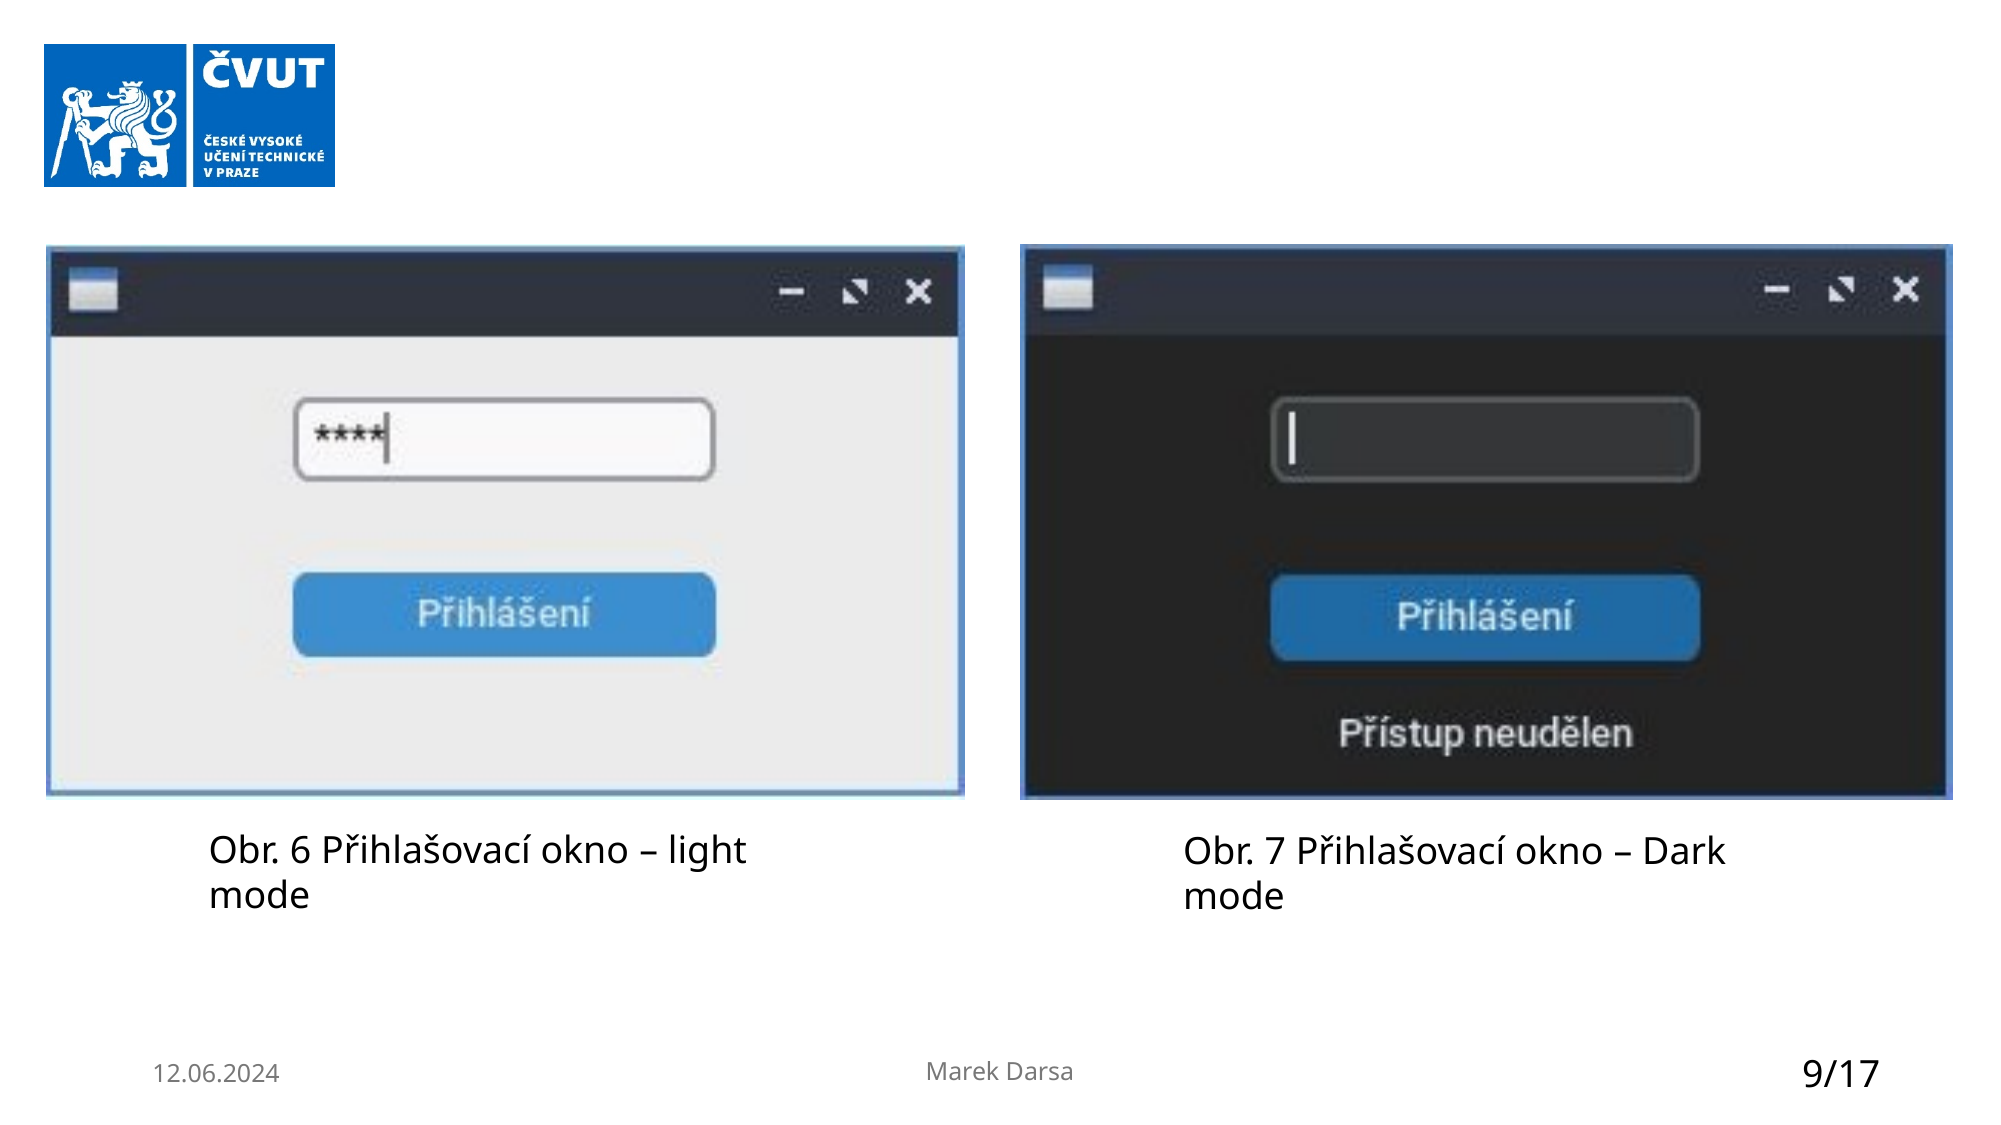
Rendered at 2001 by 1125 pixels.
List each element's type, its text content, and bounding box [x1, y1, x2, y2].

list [46, 244, 965, 801]
footer Marek Darsa [662, 1042, 1338, 1103]
text_box Obr. 7 Přihlašovací okno – Dark mode [1168, 819, 1806, 925]
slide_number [137, 1042, 588, 1103]
text_box Obr. 6 Přihlašovací okno – light mode [193, 818, 818, 924]
picture [44, 44, 335, 187]
picture [1020, 244, 1954, 801]
